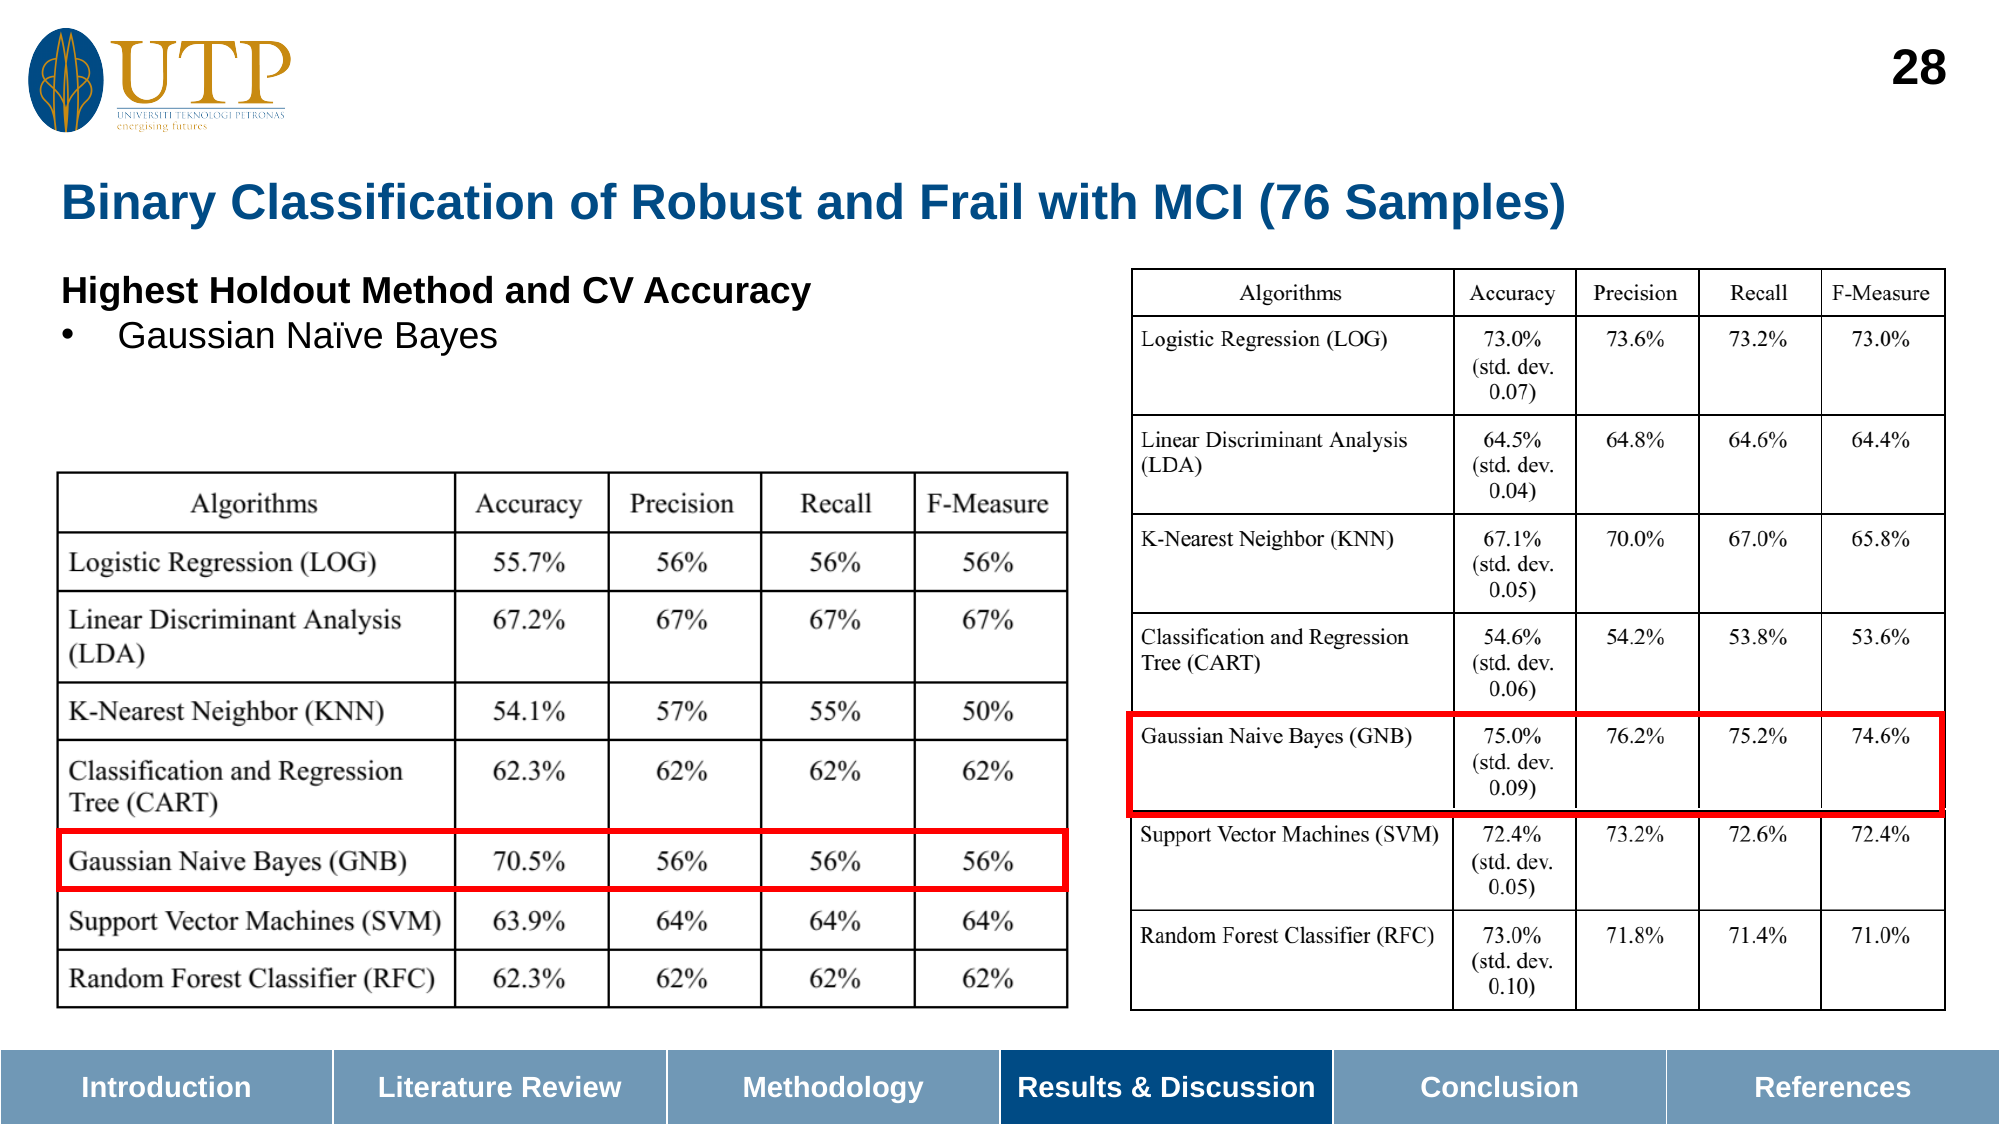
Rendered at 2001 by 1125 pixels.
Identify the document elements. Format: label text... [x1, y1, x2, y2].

table_header Methodology [668, 1050, 999, 1124]
picture [53, 468, 1073, 1012]
text_box Highest Holdout Method and CV Accuracy Gaussian Naïve Bayes [46, 258, 1072, 364]
table_header Results & Discussion [1001, 1050, 1332, 1124]
picture [23, 25, 294, 136]
text_box Binary Classification of Robust and Frail with MCI (76 Samples) [46, 162, 1684, 238]
text_box 28 [1816, 26, 1962, 102]
picture [1129, 265, 1947, 1012]
table_header References [1667, 1050, 1999, 1124]
table_header Introduction [1, 1050, 332, 1124]
table_header Conclusion [1334, 1050, 1666, 1124]
table_header Literature Review [334, 1050, 666, 1124]
